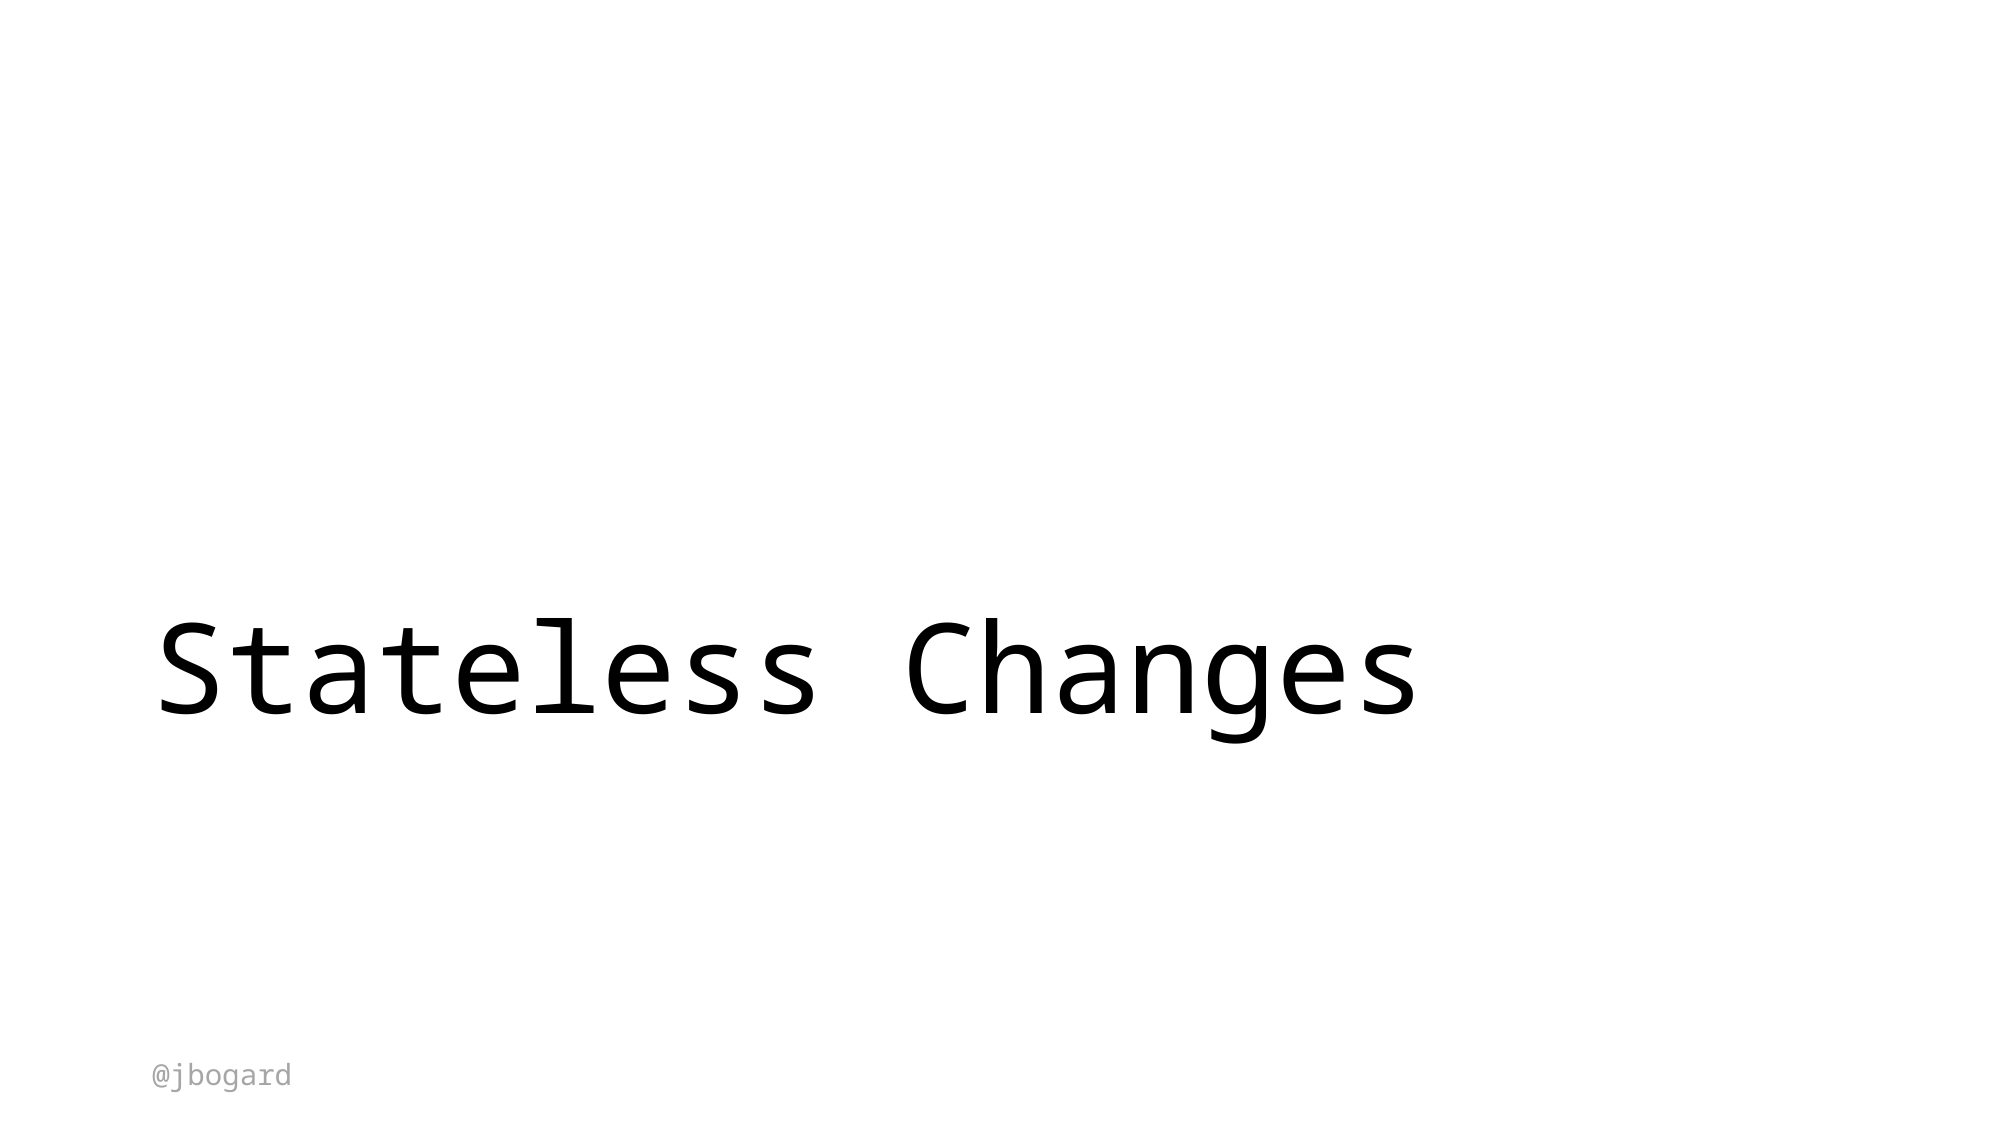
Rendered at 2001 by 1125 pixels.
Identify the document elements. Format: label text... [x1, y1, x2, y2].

title Stateless Changes [136, 280, 1862, 749]
